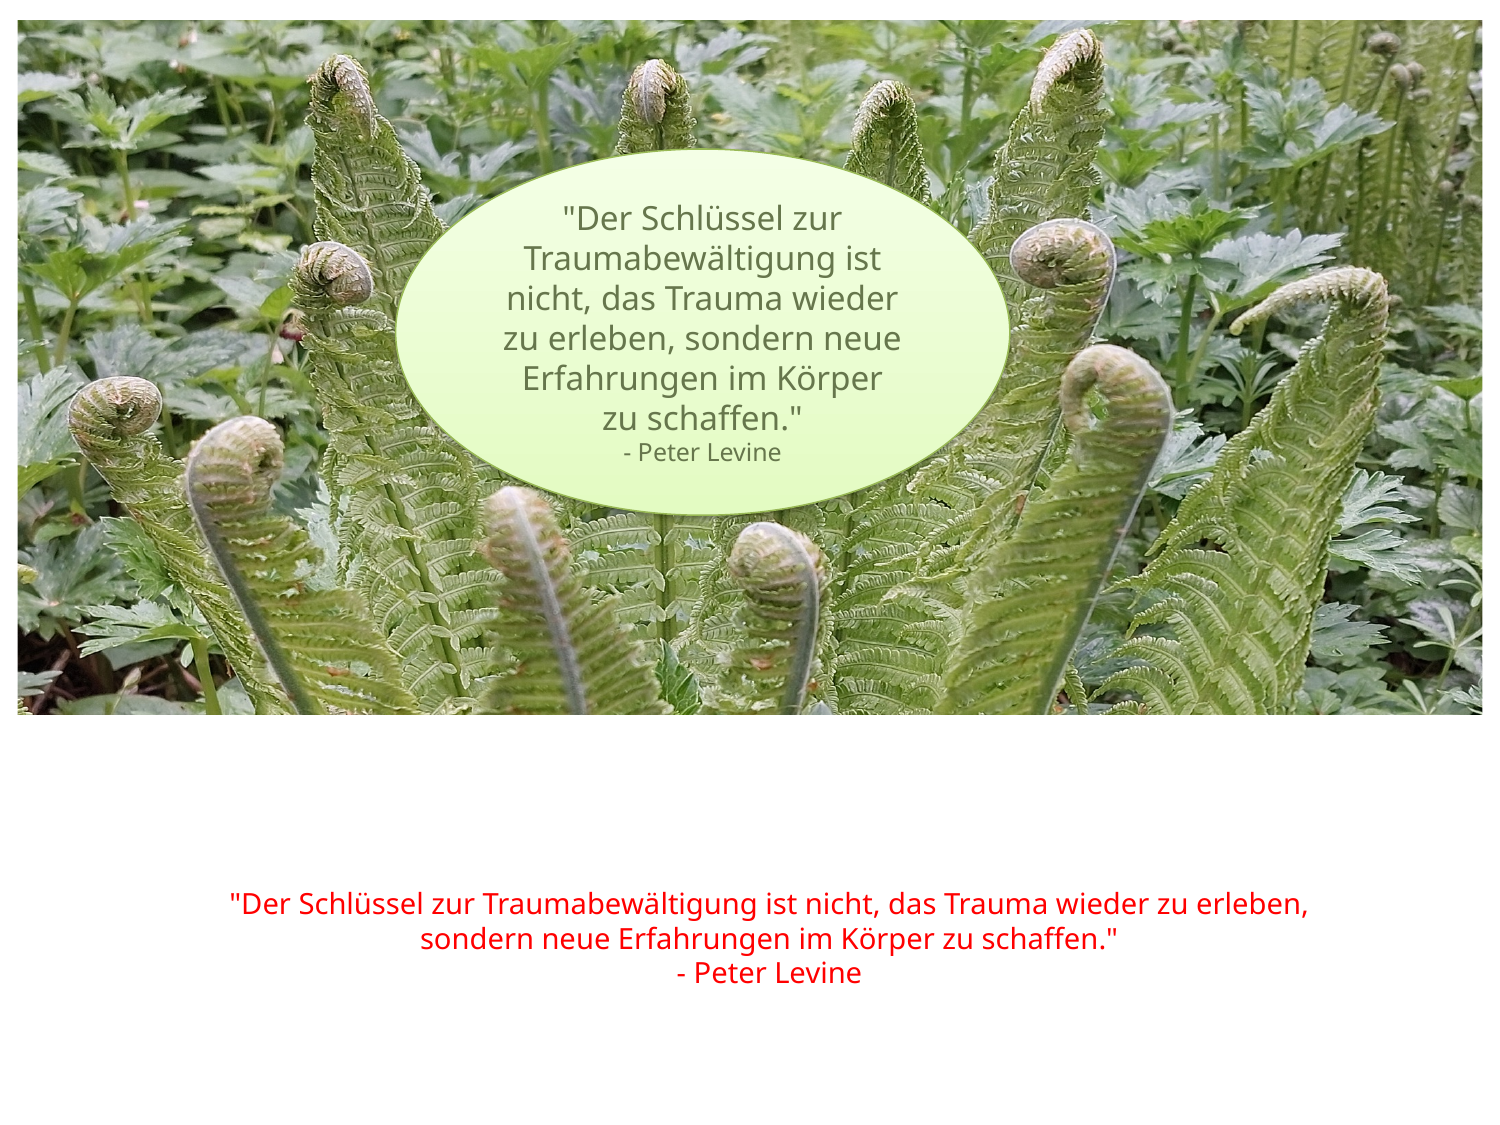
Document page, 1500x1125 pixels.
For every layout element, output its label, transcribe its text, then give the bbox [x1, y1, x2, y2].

text_box "Der Schlüssel zur Traumabewältigung ist nicht, das Trauma wieder zu erleben, sondern neue Erfahrungen im Körper zu schaffen." - Peter Levine [182, 877, 1357, 998]
picture [17, 20, 1483, 715]
